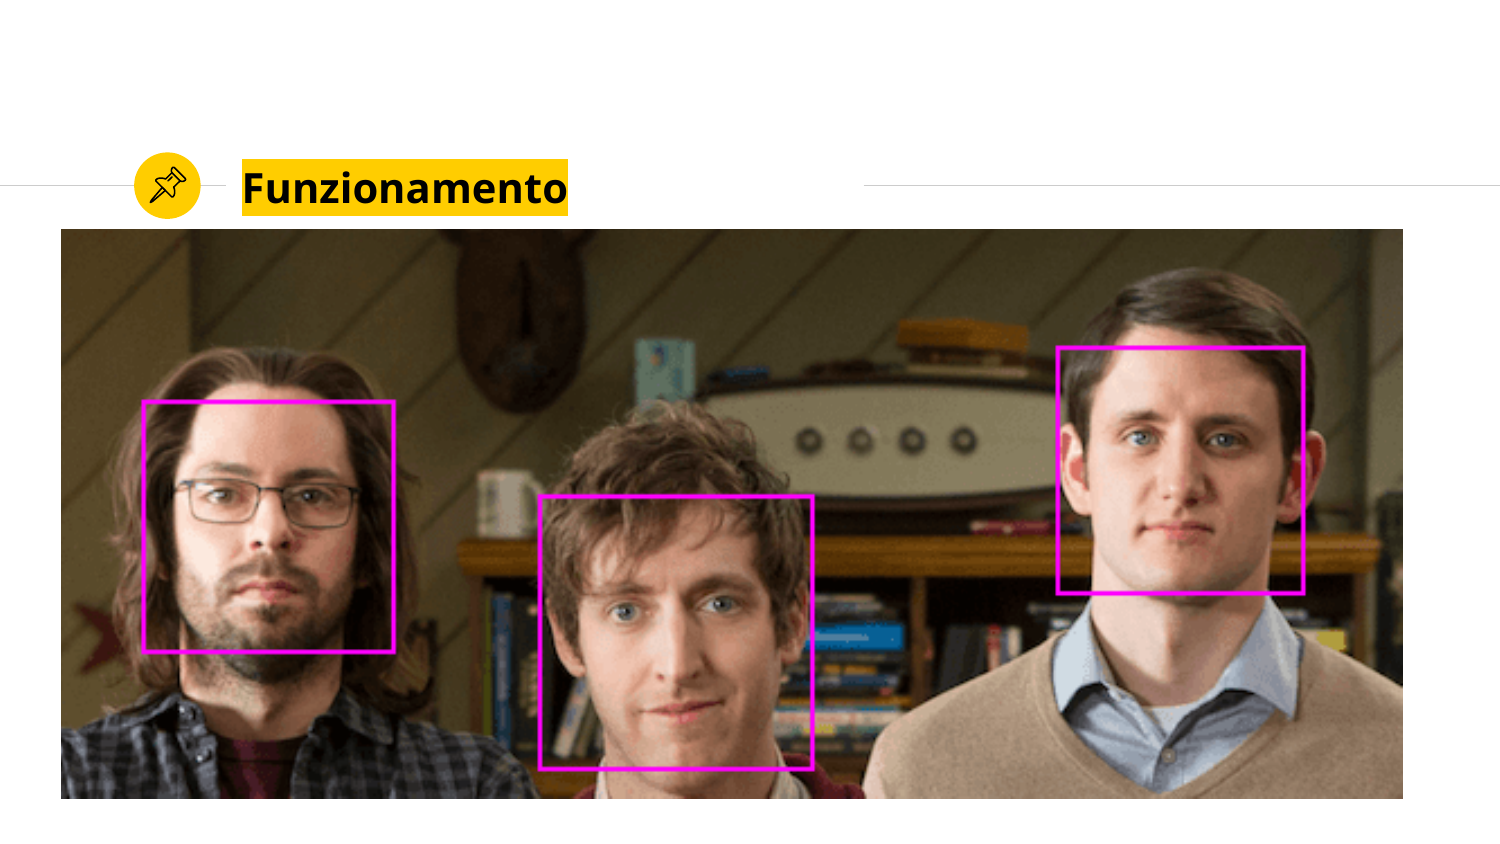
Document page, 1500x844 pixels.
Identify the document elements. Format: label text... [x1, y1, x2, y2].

title Funzionamento [226, 151, 863, 223]
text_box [150, 166, 186, 203]
picture [60, 229, 1403, 800]
